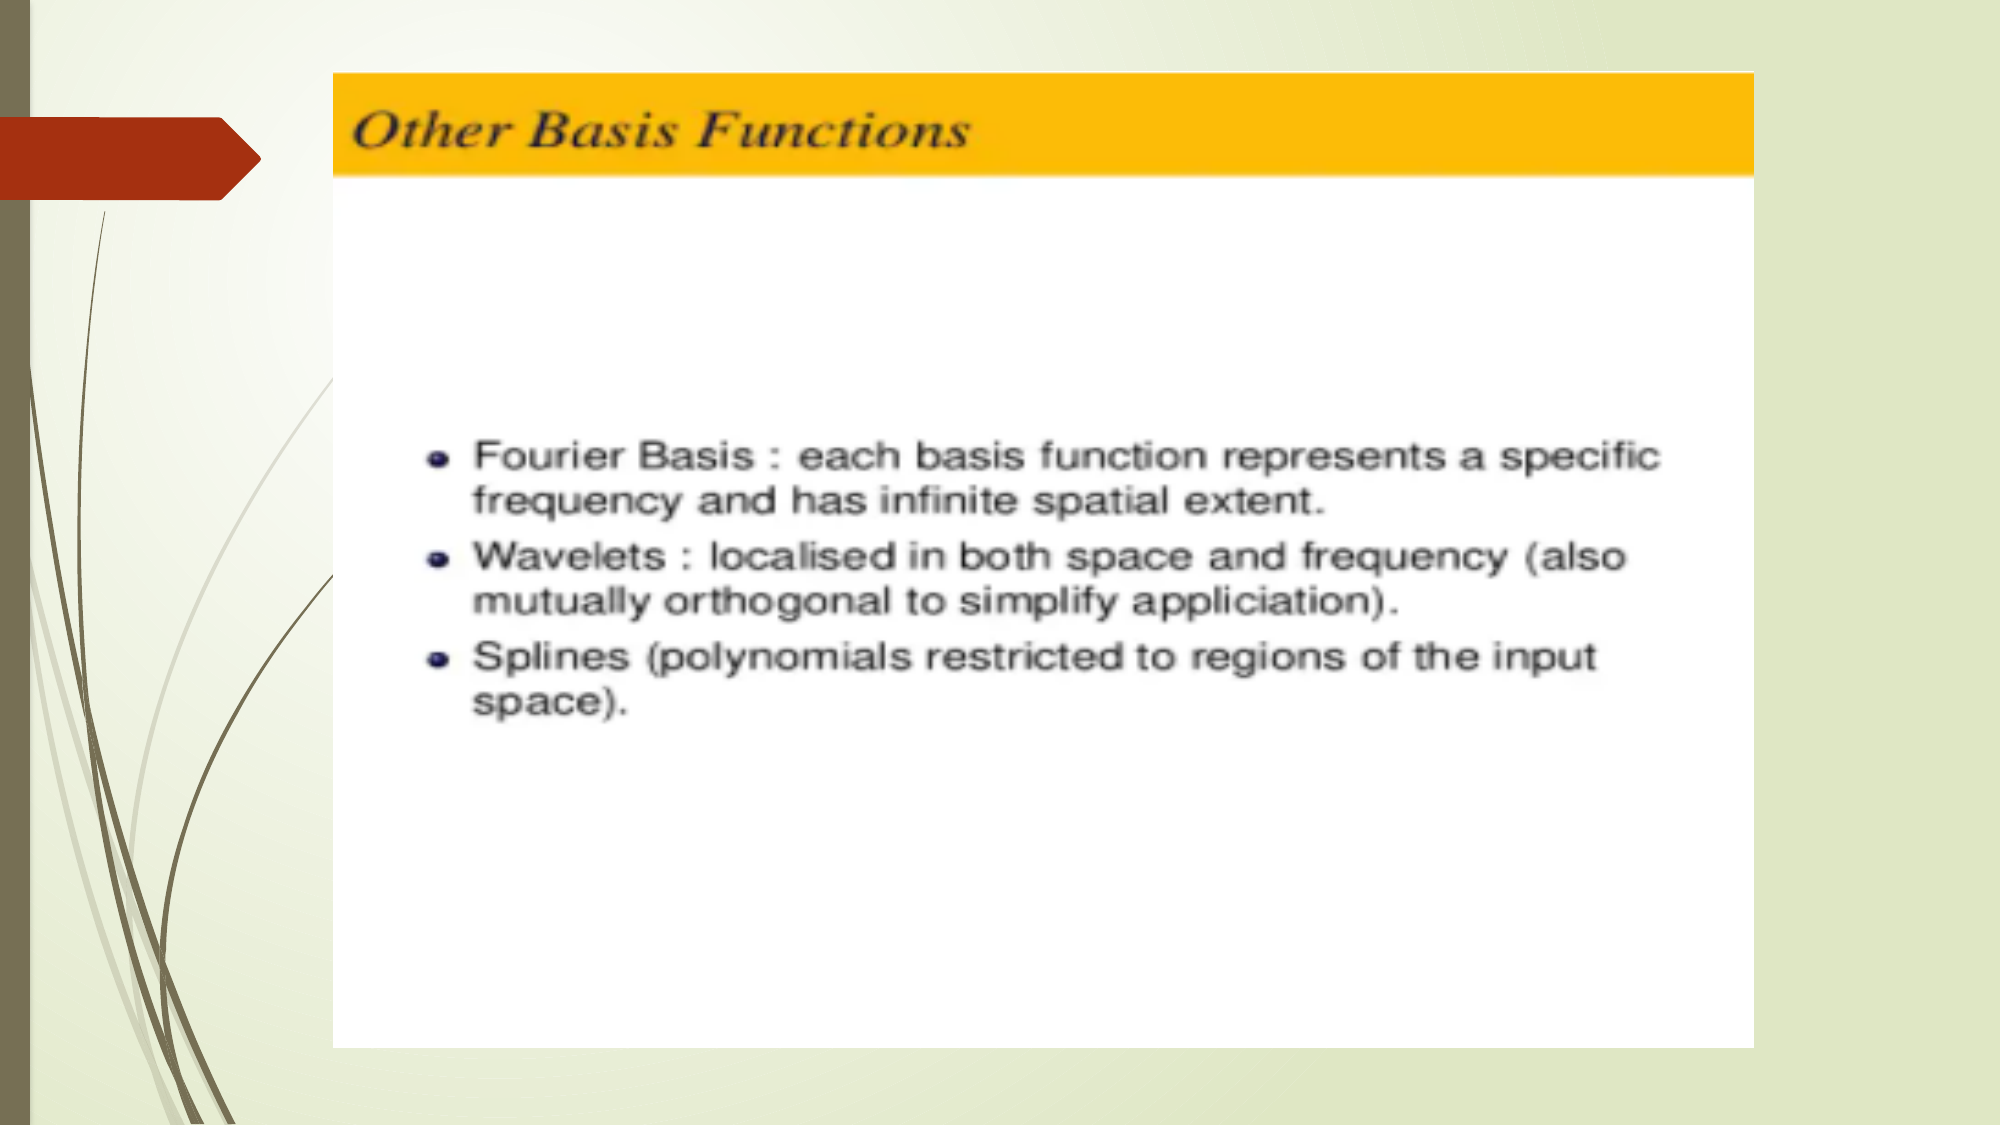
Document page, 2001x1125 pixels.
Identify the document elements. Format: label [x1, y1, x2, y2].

picture [333, 71, 1754, 1049]
